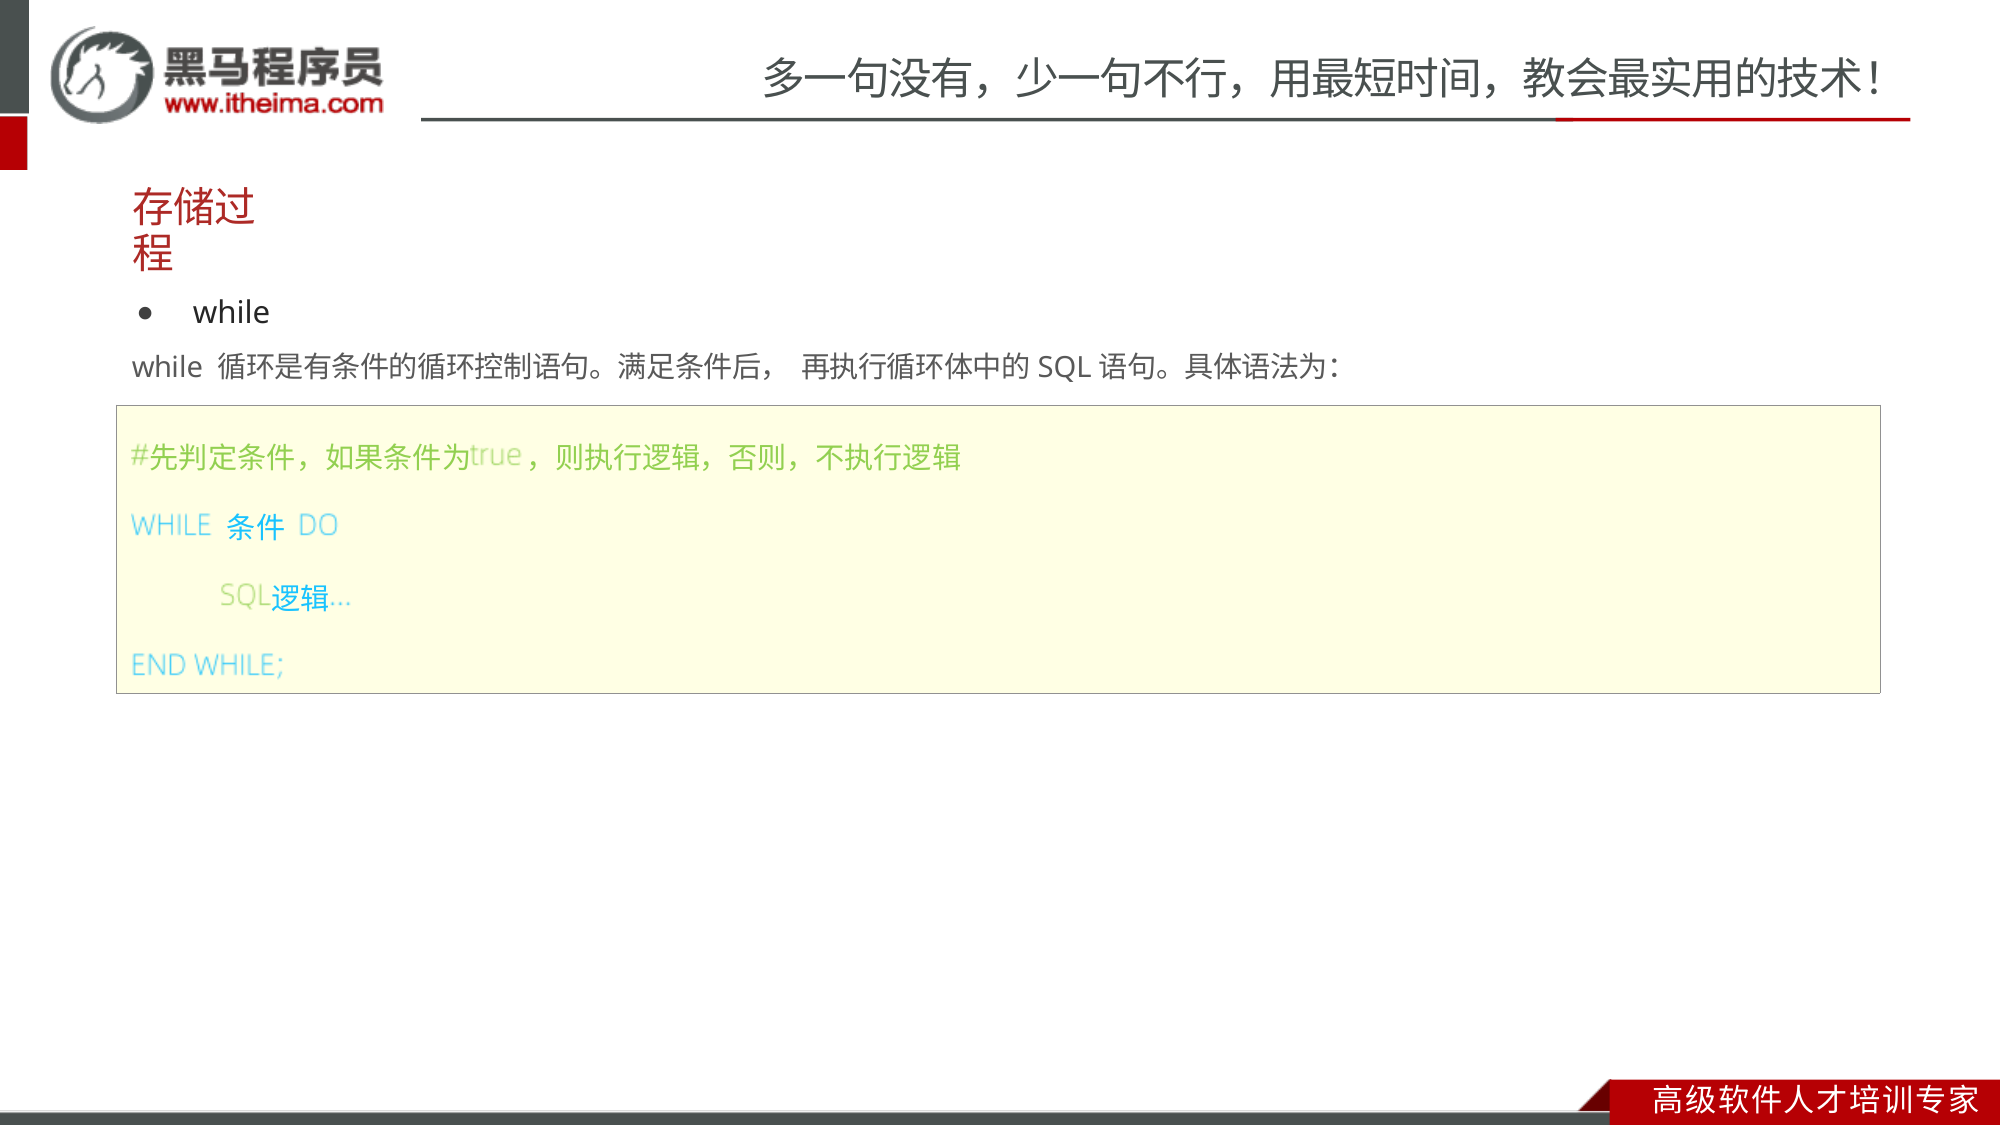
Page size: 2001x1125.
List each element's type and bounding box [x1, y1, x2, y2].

text_box [759, 53, 1929, 106]
picture [470, 430, 536, 476]
picture [50, 26, 384, 124]
text_box [524, 439, 963, 478]
picture [0, 1079, 1649, 1125]
text_box [129, 284, 1346, 386]
picture [329, 570, 360, 616]
text_box [268, 579, 332, 618]
picture [298, 500, 360, 546]
picture [0, 0, 29, 170]
text_box [1649, 1079, 2000, 1125]
picture [131, 500, 240, 546]
text_box [420, 117, 1911, 122]
picture [131, 430, 167, 476]
text_box [130, 182, 298, 233]
table_header [117, 406, 1880, 693]
picture [220, 570, 288, 616]
text_box [147, 439, 473, 548]
picture [131, 640, 301, 686]
